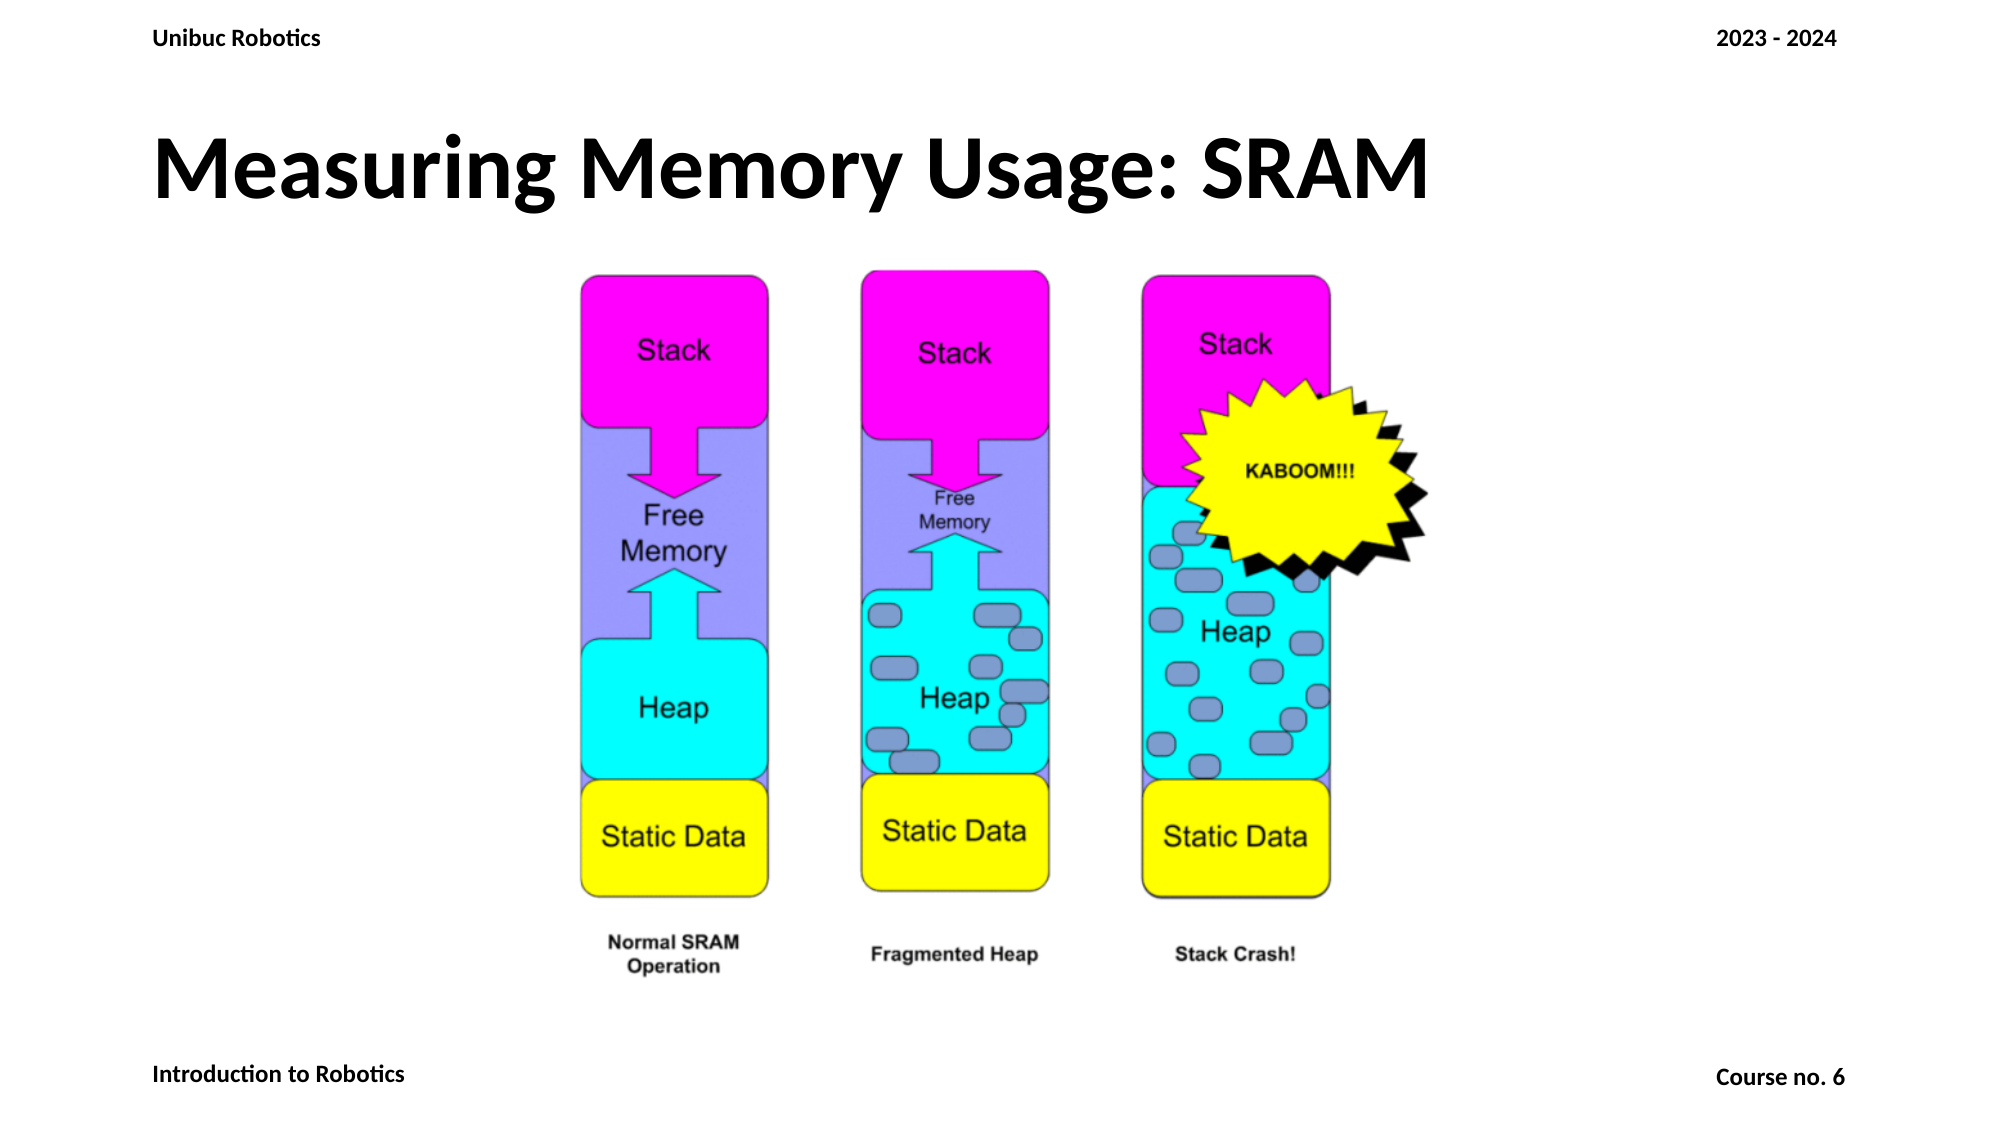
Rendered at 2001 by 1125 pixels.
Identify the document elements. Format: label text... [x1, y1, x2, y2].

picture [561, 268, 1439, 996]
title Measuring Memory Usage: SRAM [137, 59, 1863, 278]
